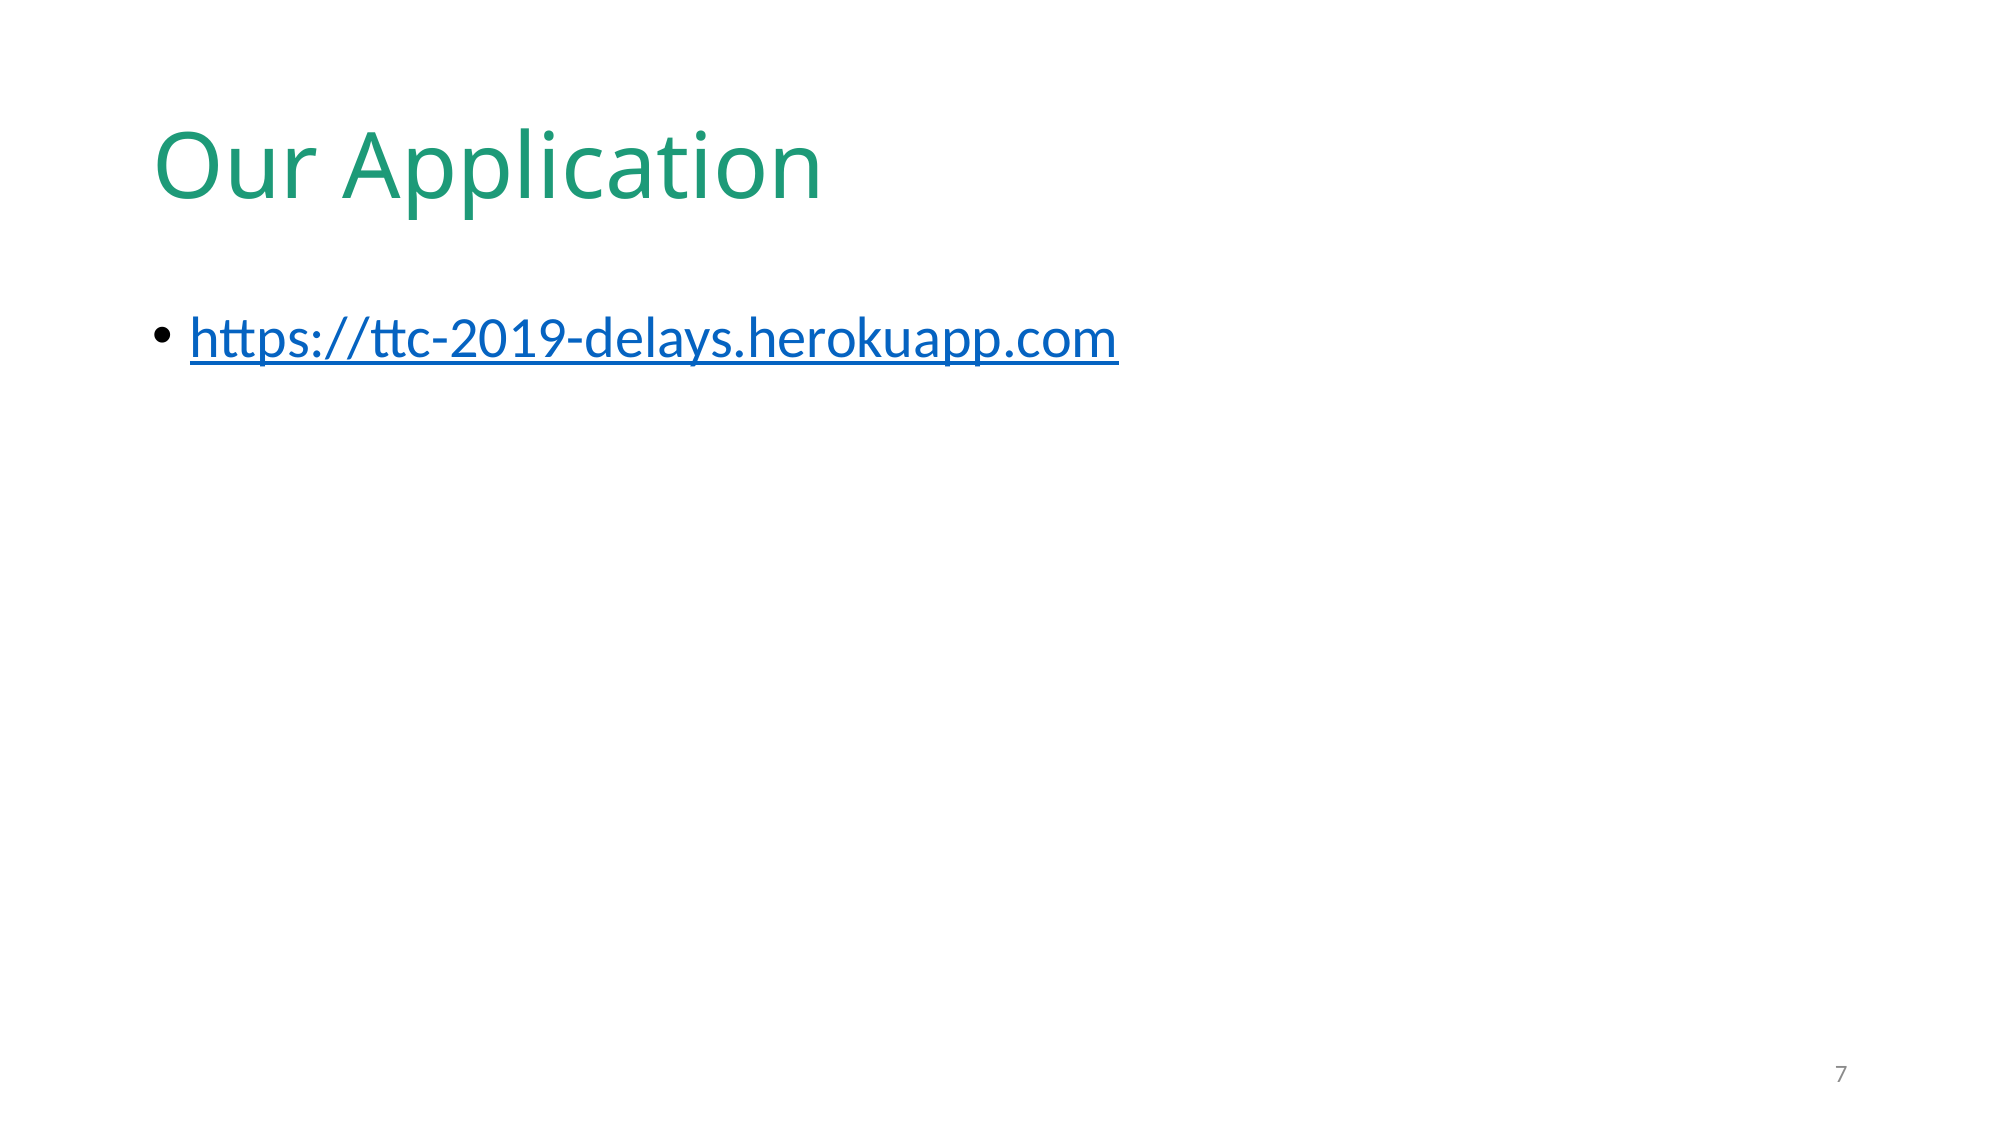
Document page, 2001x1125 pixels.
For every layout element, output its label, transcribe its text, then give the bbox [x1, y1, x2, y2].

slide_number 7 [1412, 1042, 1863, 1103]
title Our Application [137, 59, 1863, 278]
list https://ttc-2019-delays.herokuapp.com [137, 299, 1863, 1014]
